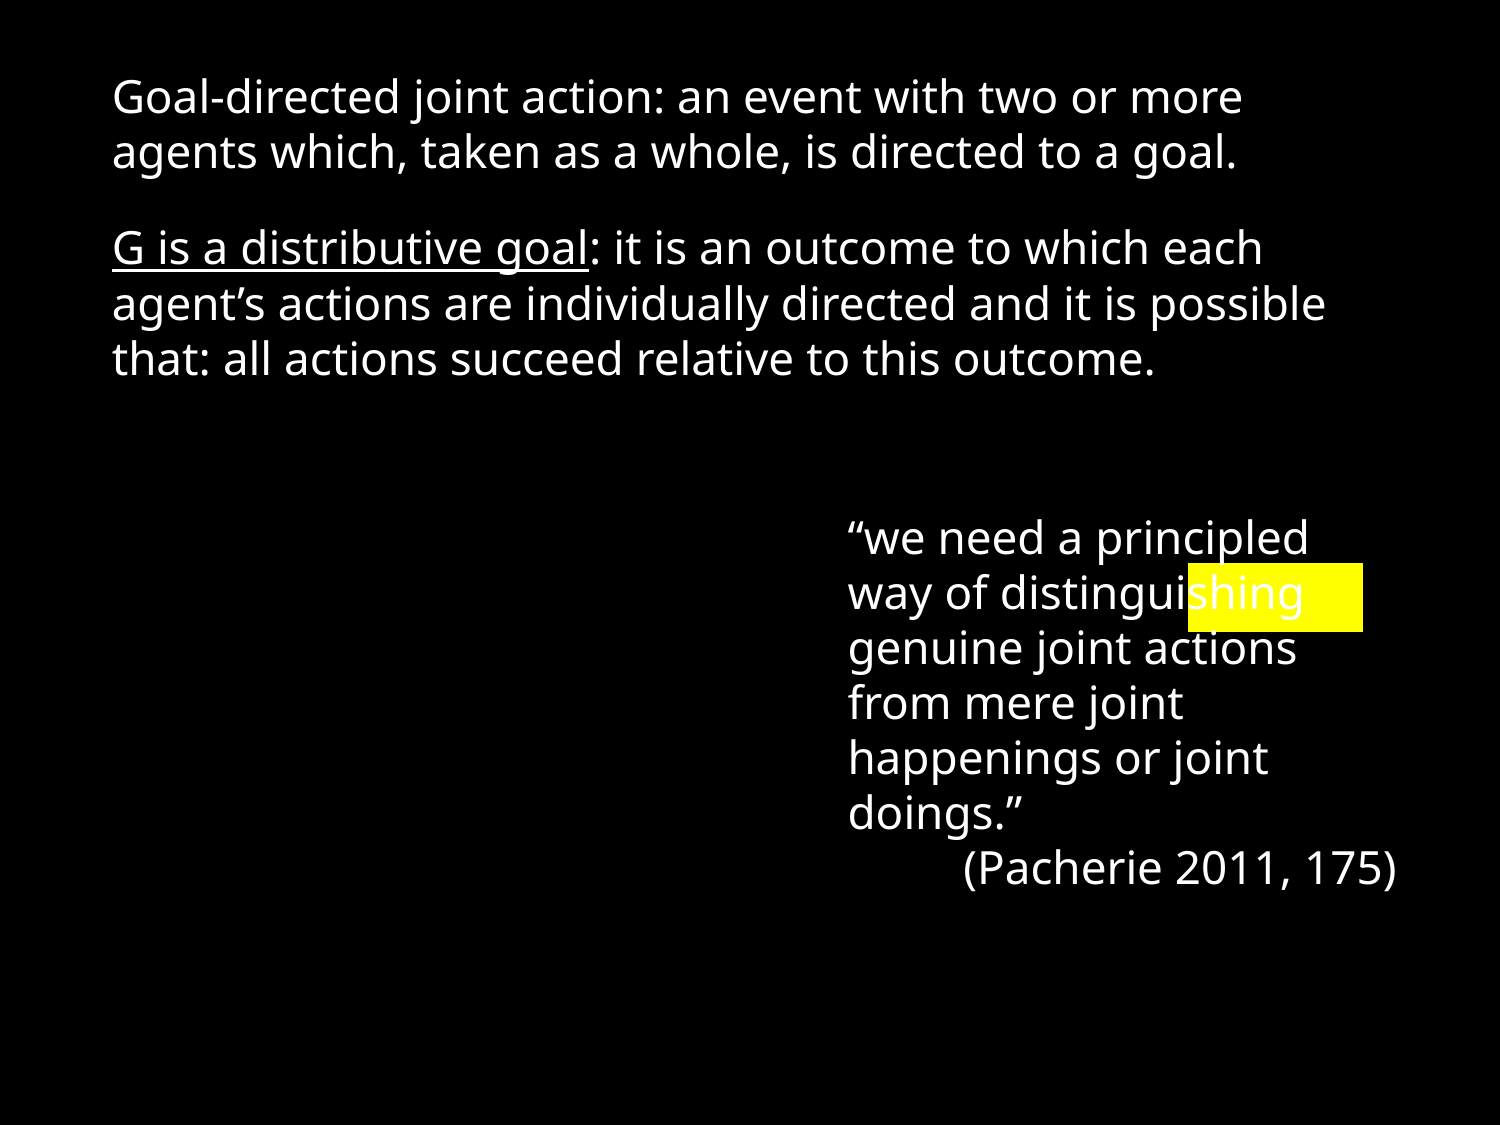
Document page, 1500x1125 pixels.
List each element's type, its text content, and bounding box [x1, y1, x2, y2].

text_box Goal-directed joint action: an event with two or more agents which, taken as a whole, is directed to a goal. [97, 60, 1376, 186]
text_box G is a distributive goal: it is an outcome to which each agent’s actions are individually directed and it is possible that: all actions succeed relative to this outcome. [97, 211, 1400, 392]
text_box “we need a principled way of distinguishing genuine joint actions from mere joint happenings or joint doings.” (Pacherie 2011, 175) [832, 501, 1412, 956]
